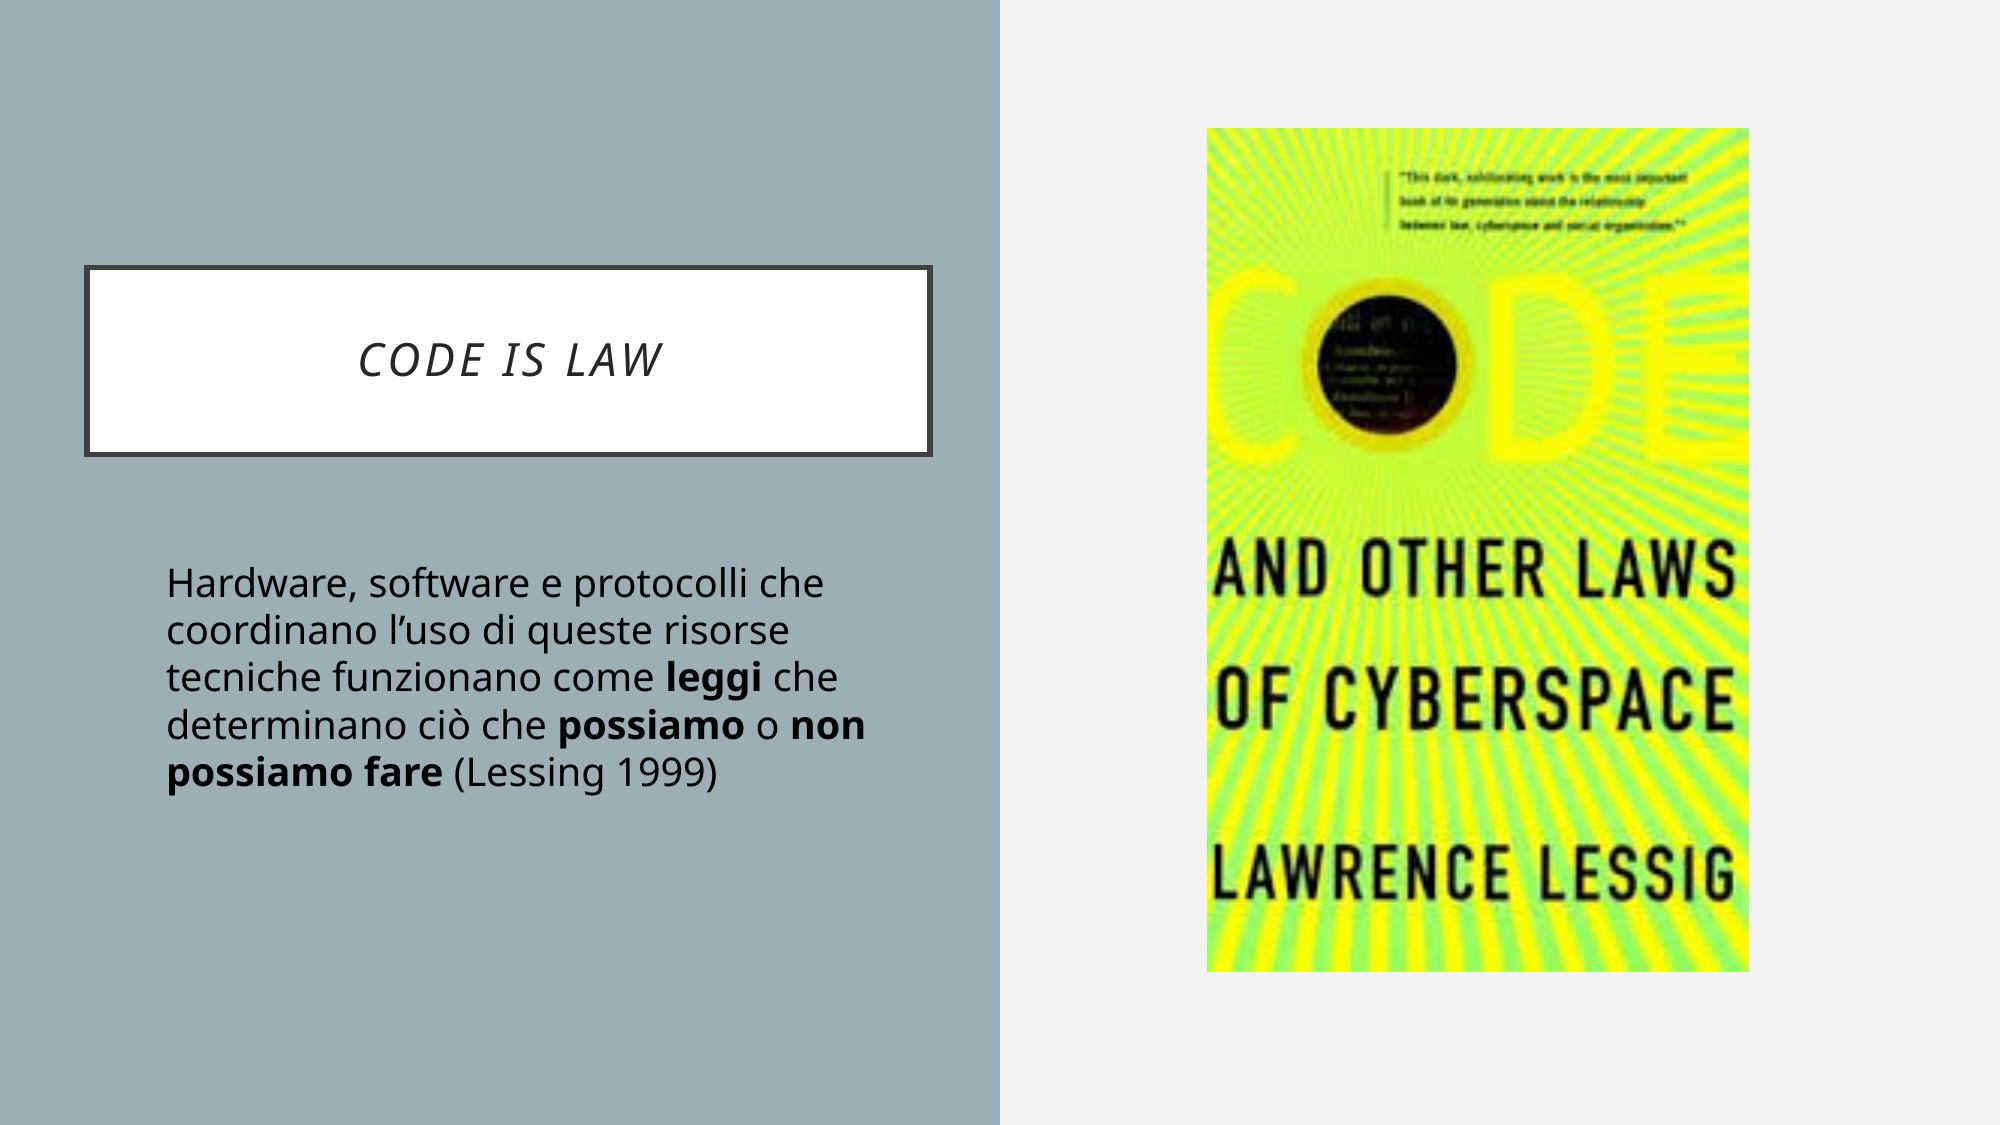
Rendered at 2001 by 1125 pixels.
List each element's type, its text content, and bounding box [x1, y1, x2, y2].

picture [1207, 128, 1749, 972]
list Hardware, software e protocolli che coordinano l’uso di queste risorse tecniche funzionano come leggi che determinano ciò che possiamo o non possiamo fare (Lessing 1999) [113, 550, 904, 828]
title CODE IS LAW [84, 265, 933, 457]
